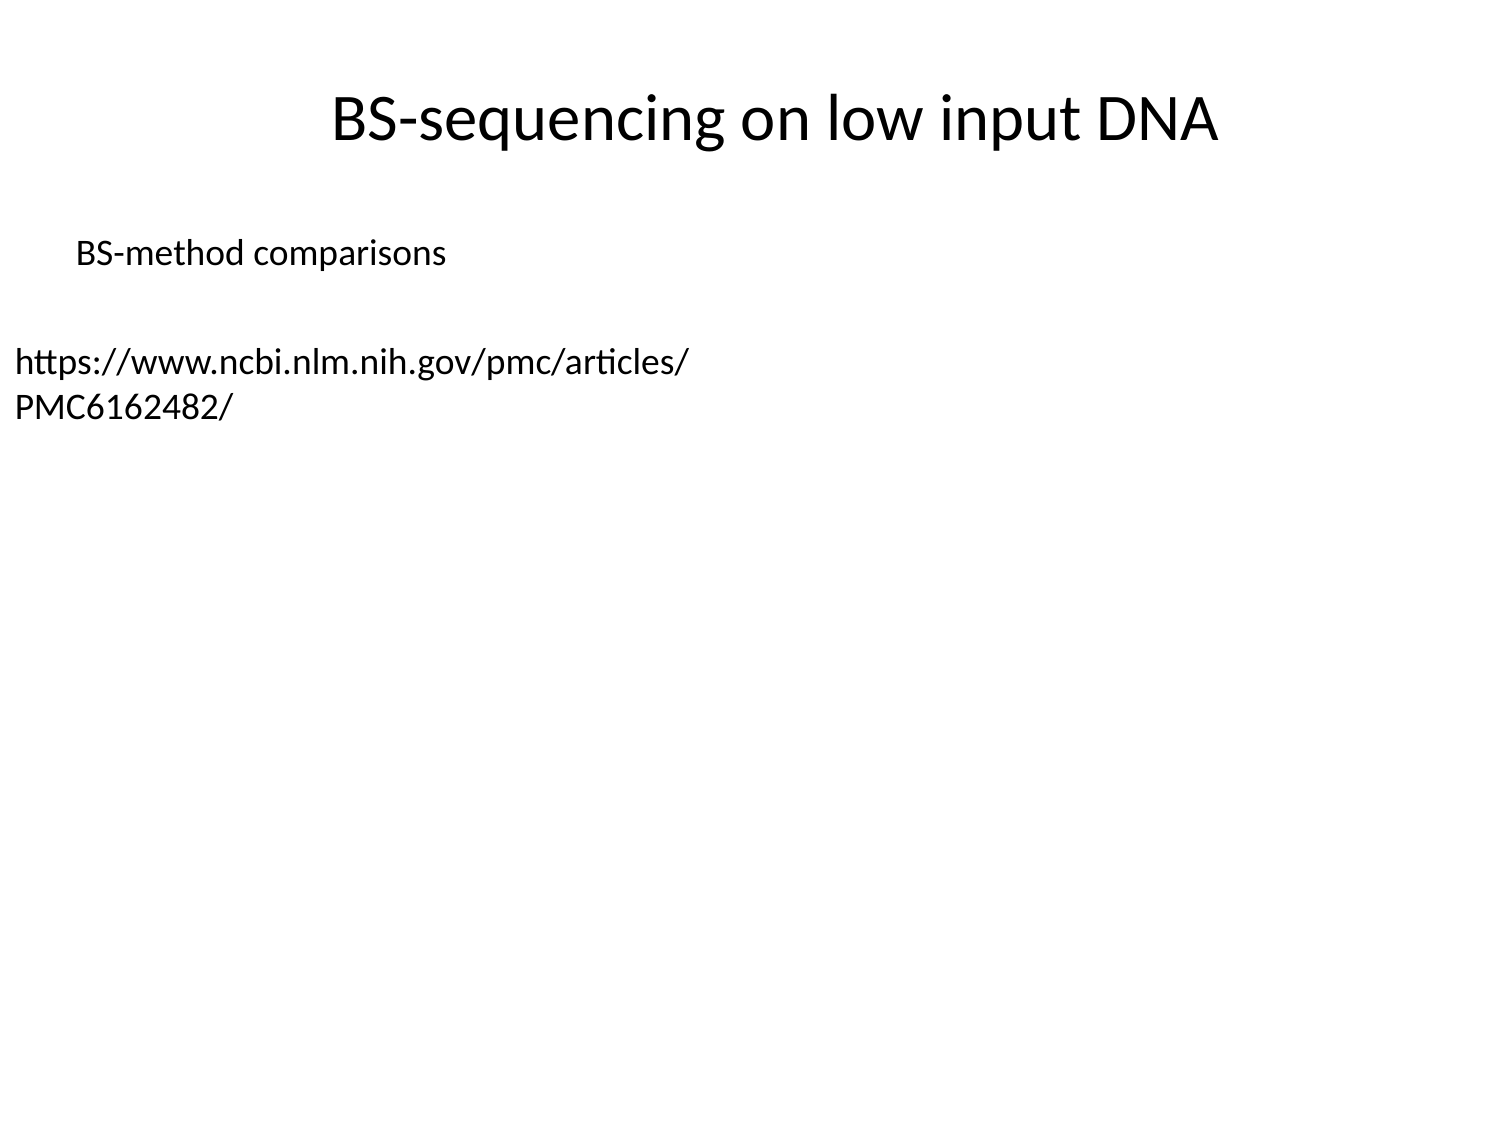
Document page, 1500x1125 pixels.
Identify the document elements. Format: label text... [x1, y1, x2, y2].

text_box BS-sequencing on low input DNA [316, 65, 1235, 161]
text_box BS-method comparisons [61, 220, 463, 281]
text_box https://www.ncbi.nlm.nih.gov/pmc/articles/PMC6162482/ [0, 329, 750, 435]
